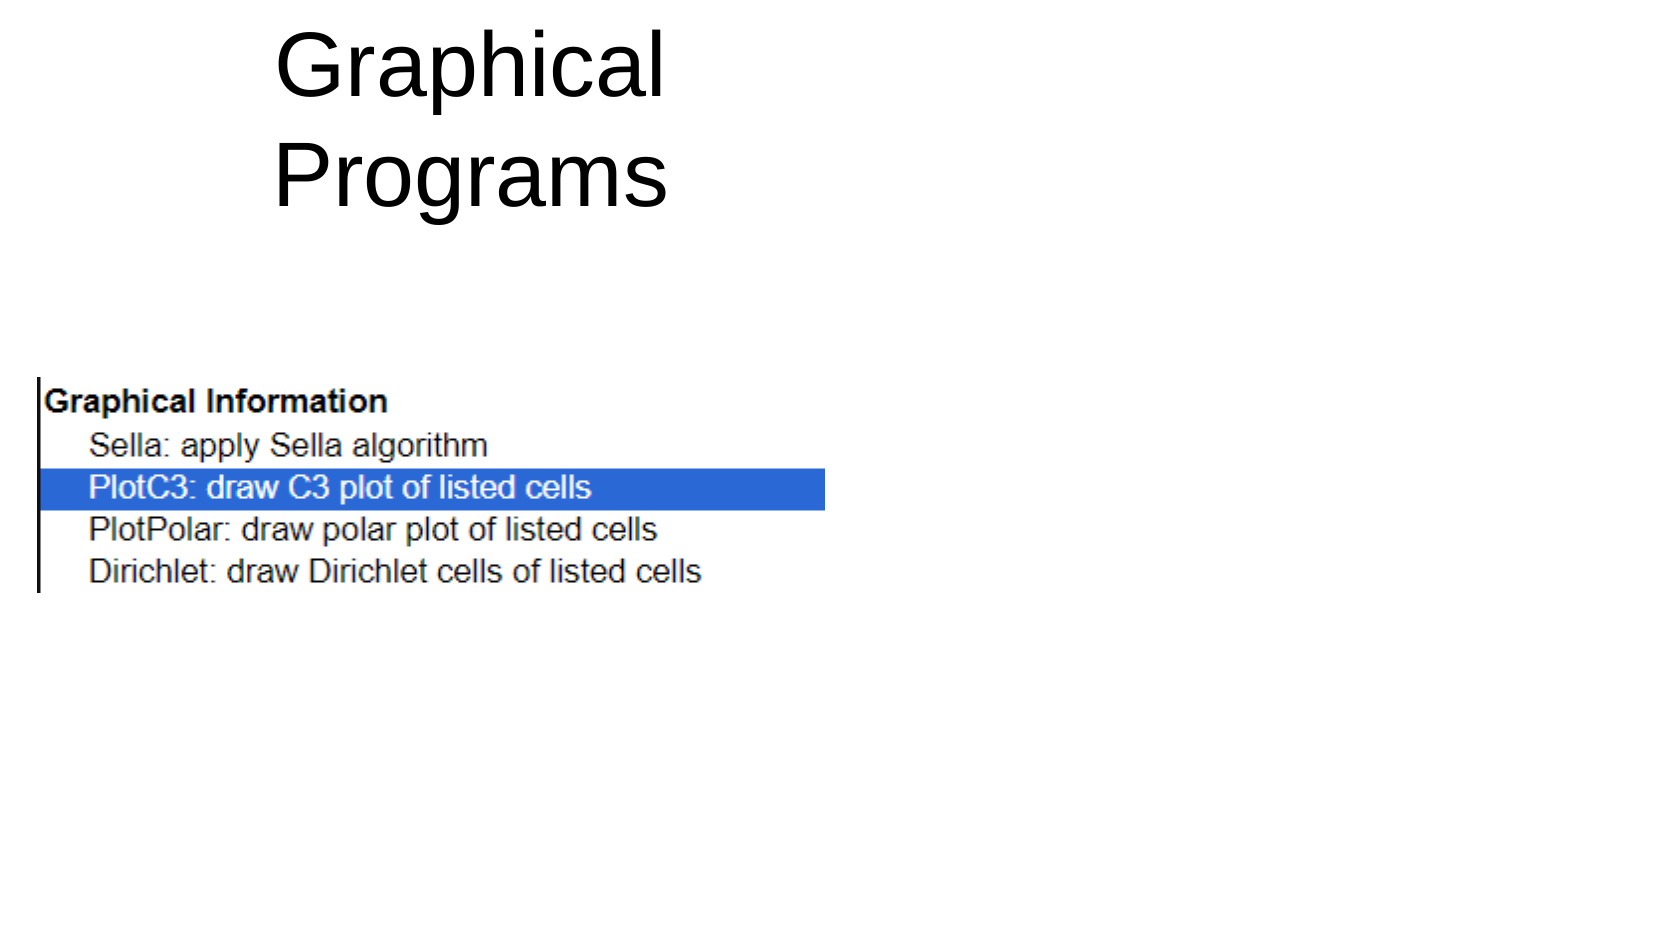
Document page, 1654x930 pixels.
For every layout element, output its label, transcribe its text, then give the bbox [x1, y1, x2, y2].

picture [37, 377, 825, 593]
text_box Graphical Programs [79, 13, 863, 218]
